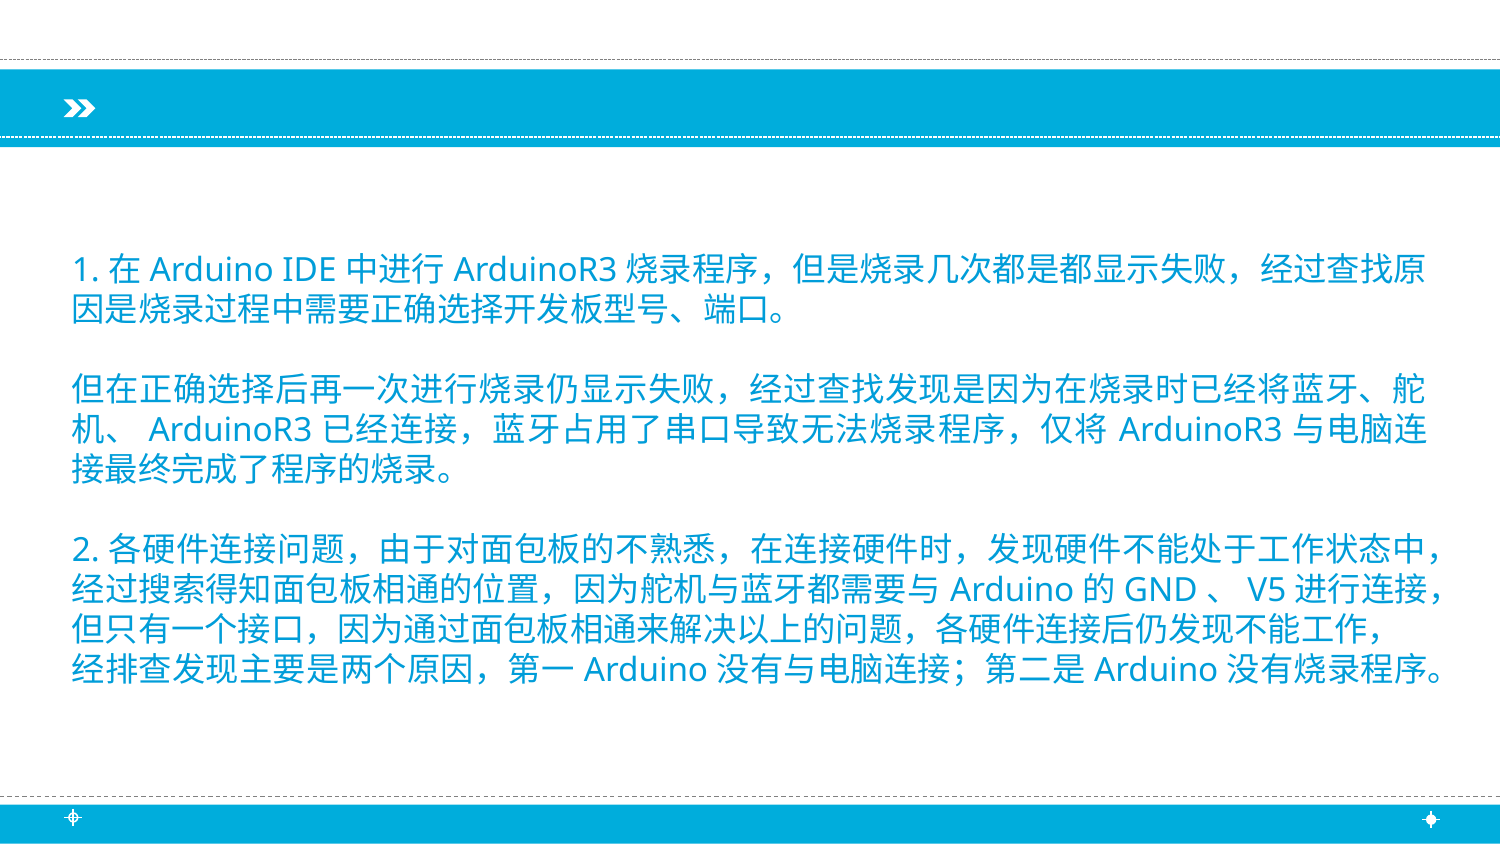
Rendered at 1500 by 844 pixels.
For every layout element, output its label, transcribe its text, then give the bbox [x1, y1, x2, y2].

text_box 1.在Arduino IDE中进行ArduinoR3烧录程序，但是烧录几次都是都显示失败，经过查找原因是烧录过程中需要正确选择开发板型号、端口。 但在正确选择后再一次进行烧录仍显示失败，经过查找发现是因为在烧录时已经将蓝牙、舵机、ArduinoR3已经连接，蓝牙占用了串口导致无法烧录程序，仅将ArduinoR3与电脑连接最终完成了程序的烧录。 2.各硬件连接问题，由于对面包板的不熟悉，在连接硬件时，发现硬件不能处于工作状态中，经过搜索得知面包板相通的位置，因为舵机与蓝牙都需要与Arduino的GND、V5进行连接，但只有一个接口，因为通过面包板相通来解决以上的问题，各硬件连接后仍发现不能工作， 经排查发现主要是两个原因，第一Arduino没有与电脑连接；第二是Arduino没有烧录程序。 [57, 206, 1443, 696]
